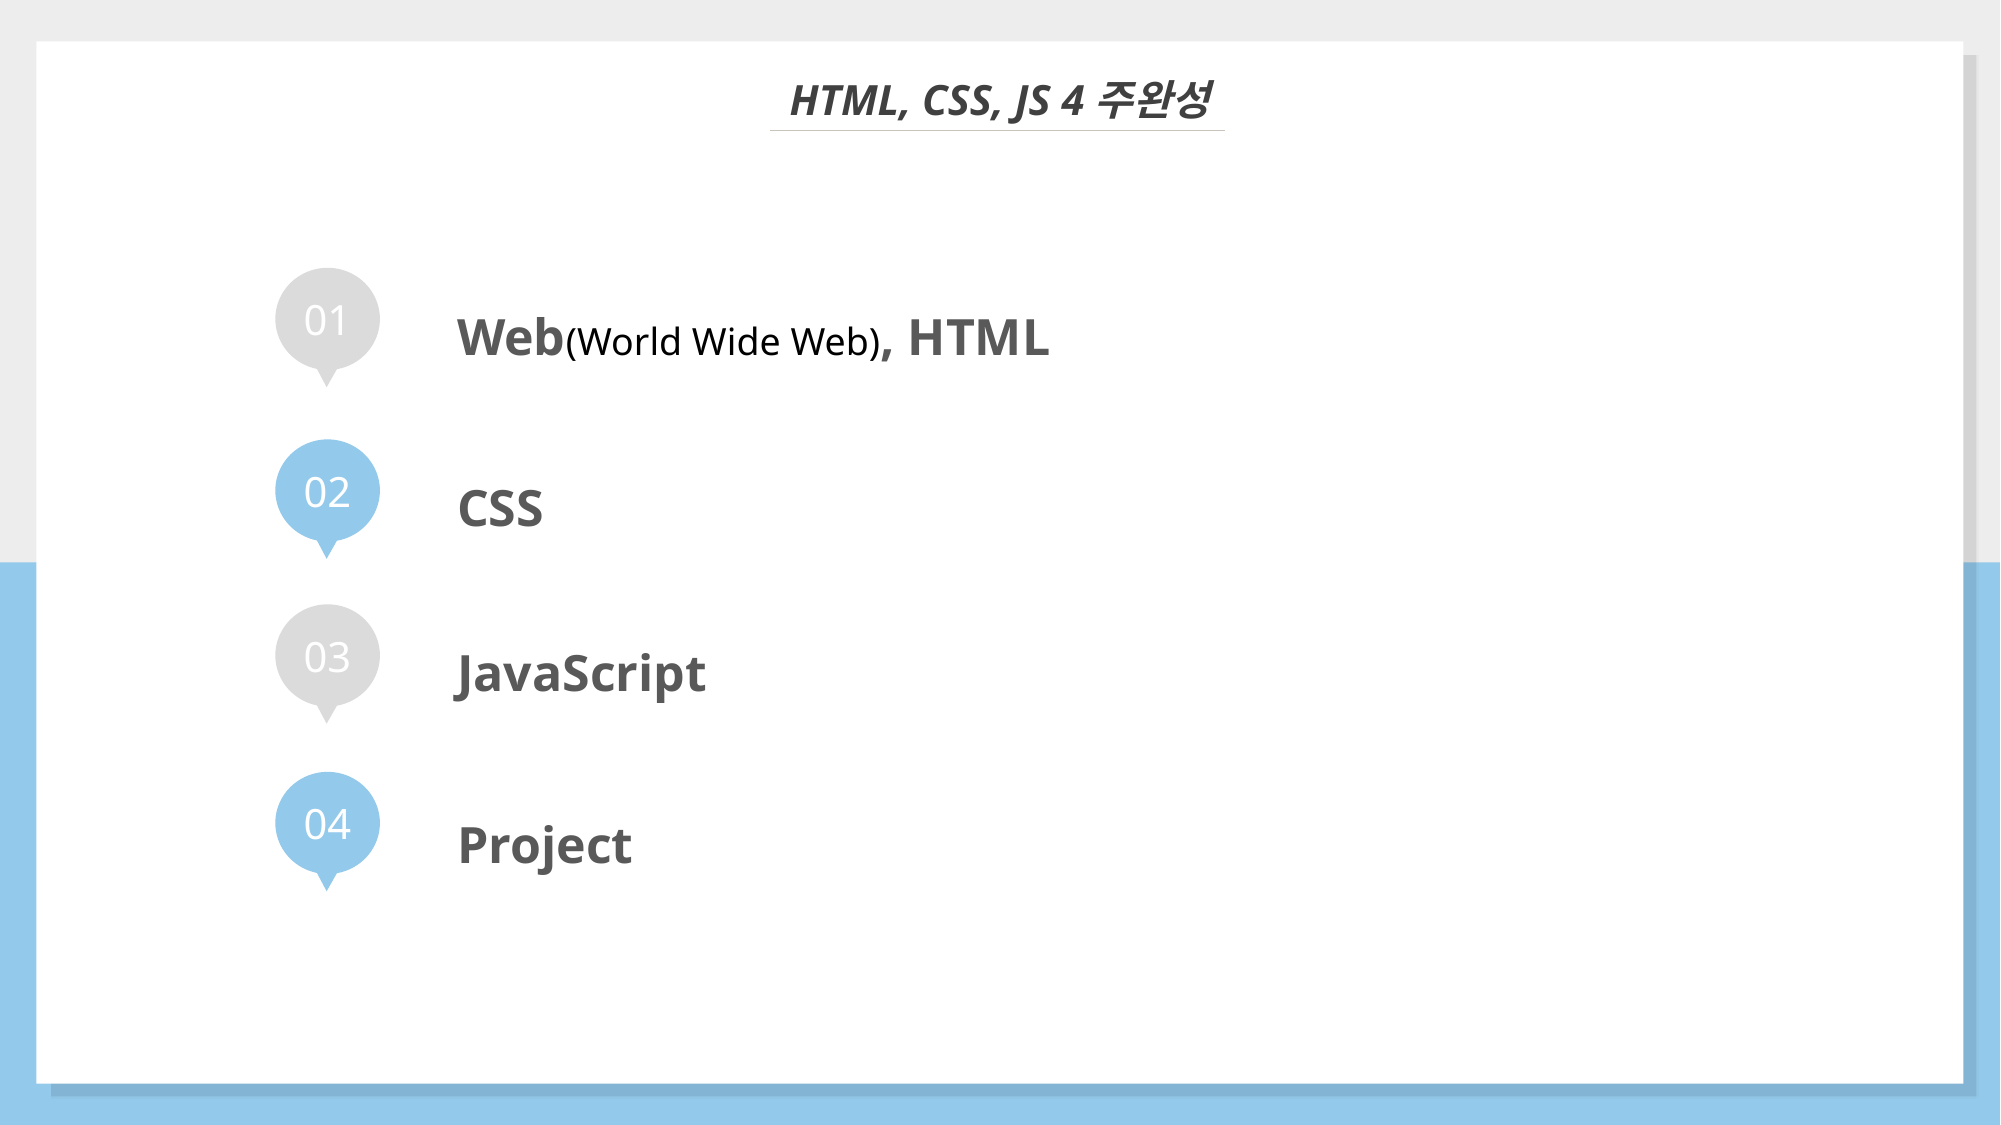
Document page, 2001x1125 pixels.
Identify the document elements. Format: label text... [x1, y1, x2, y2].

text_box 04 [274, 770, 381, 894]
text_box JavaScript [442, 603, 1042, 709]
text_box CSS [442, 439, 1042, 545]
text_box 03 [274, 603, 381, 726]
text_box Project [442, 775, 1042, 881]
text_box HTML, CSS, JS 4주완성 [35, 40, 1964, 1085]
text_box 02 [274, 438, 381, 561]
text_box 01 [274, 266, 381, 390]
text_box Web(World Wide Web), HTML [442, 267, 1373, 373]
text_box [0, 0, 2000, 563]
